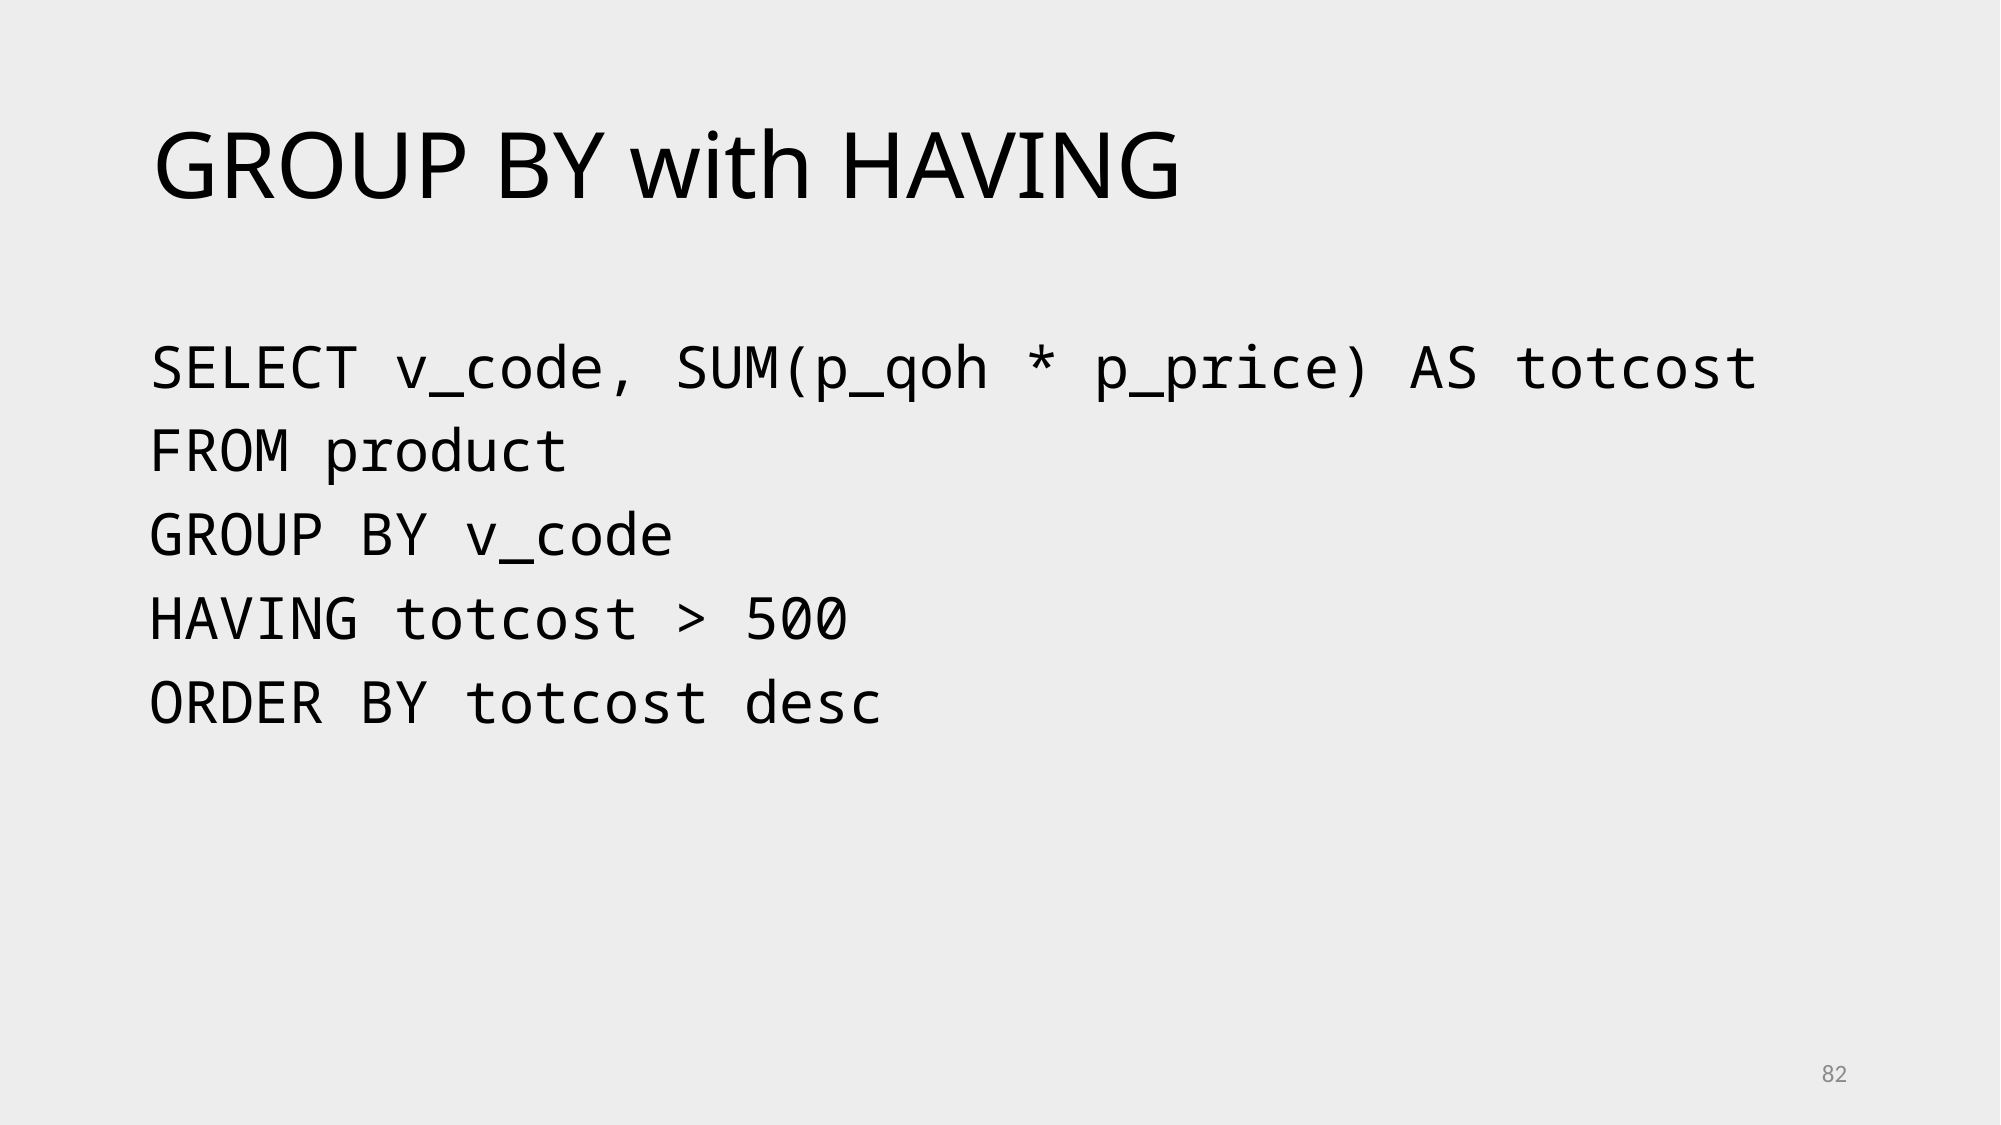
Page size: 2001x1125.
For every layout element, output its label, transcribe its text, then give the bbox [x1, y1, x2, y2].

list SELECT v_code, SUM(p_qoh * p_price) AS totcost FROM product GROUP BY v_code HAVING totcost > 500 ORDER BY totcost desc [116, 330, 1825, 1073]
title GROUP BY with HAVING [137, 59, 1863, 278]
slide_number 82 [1412, 1042, 1863, 1103]
